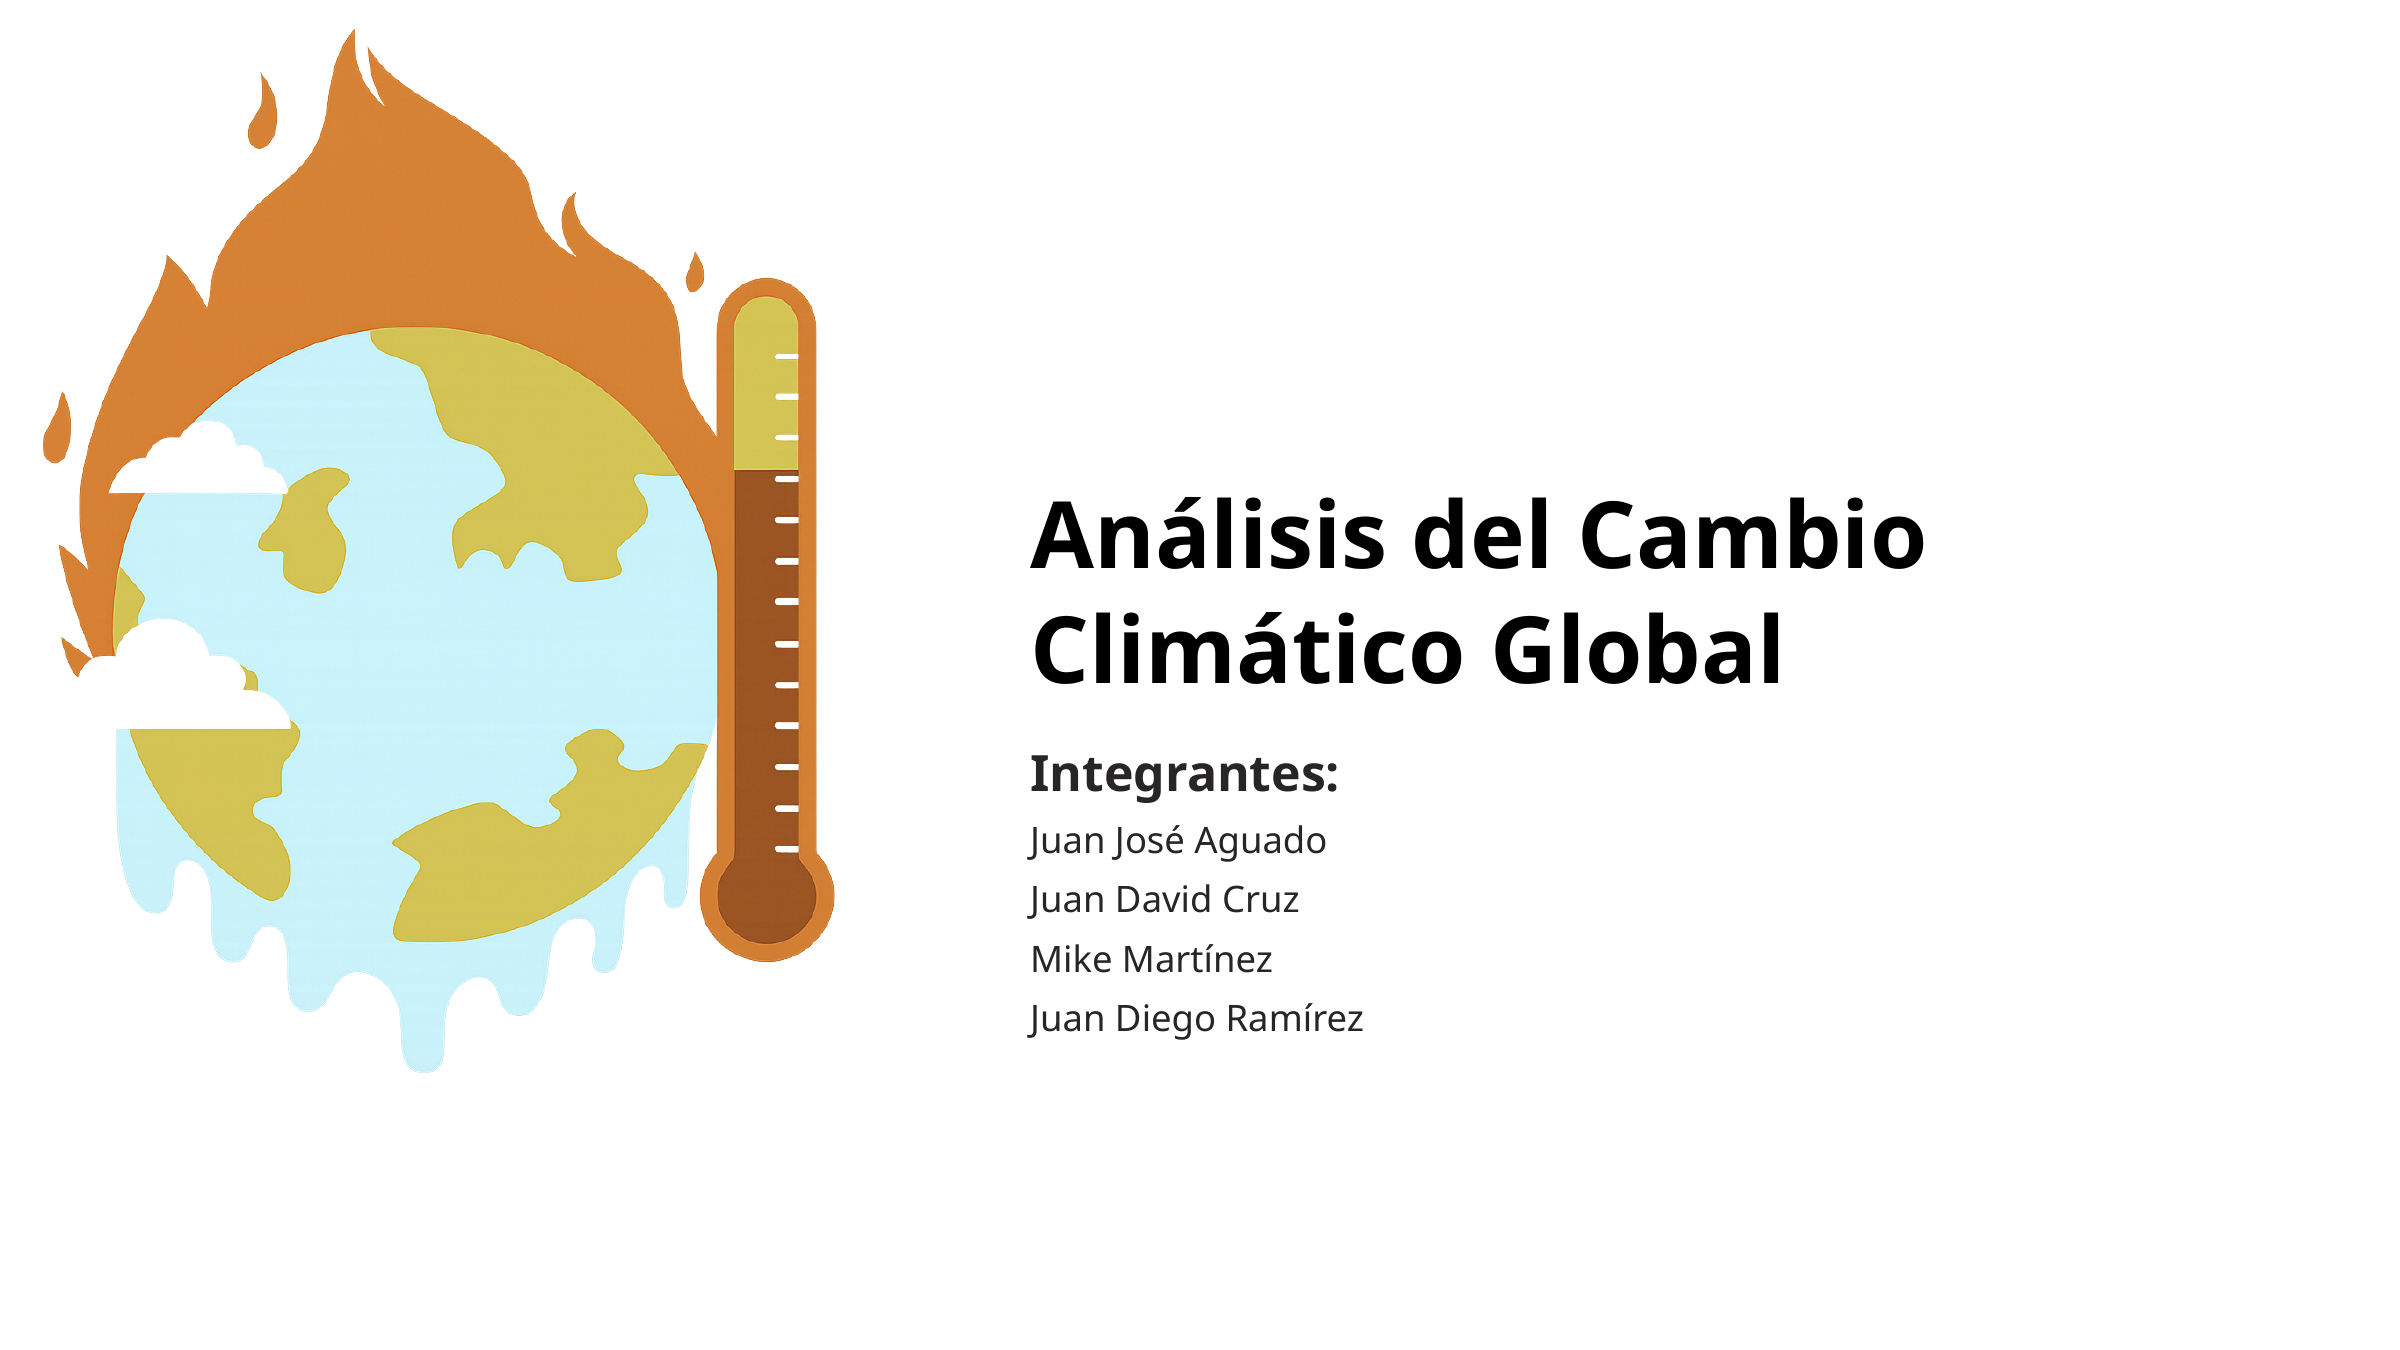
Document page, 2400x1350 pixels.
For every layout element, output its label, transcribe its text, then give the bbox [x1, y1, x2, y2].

text_box Análisis del Cambio Climático Global [1030, 471, 2270, 704]
text_box Integrantes: Juan José Aguado Juan David Cruz Mike Martínez Juan Diego Ramírez [1030, 742, 2270, 862]
picture [0, 0, 901, 1350]
